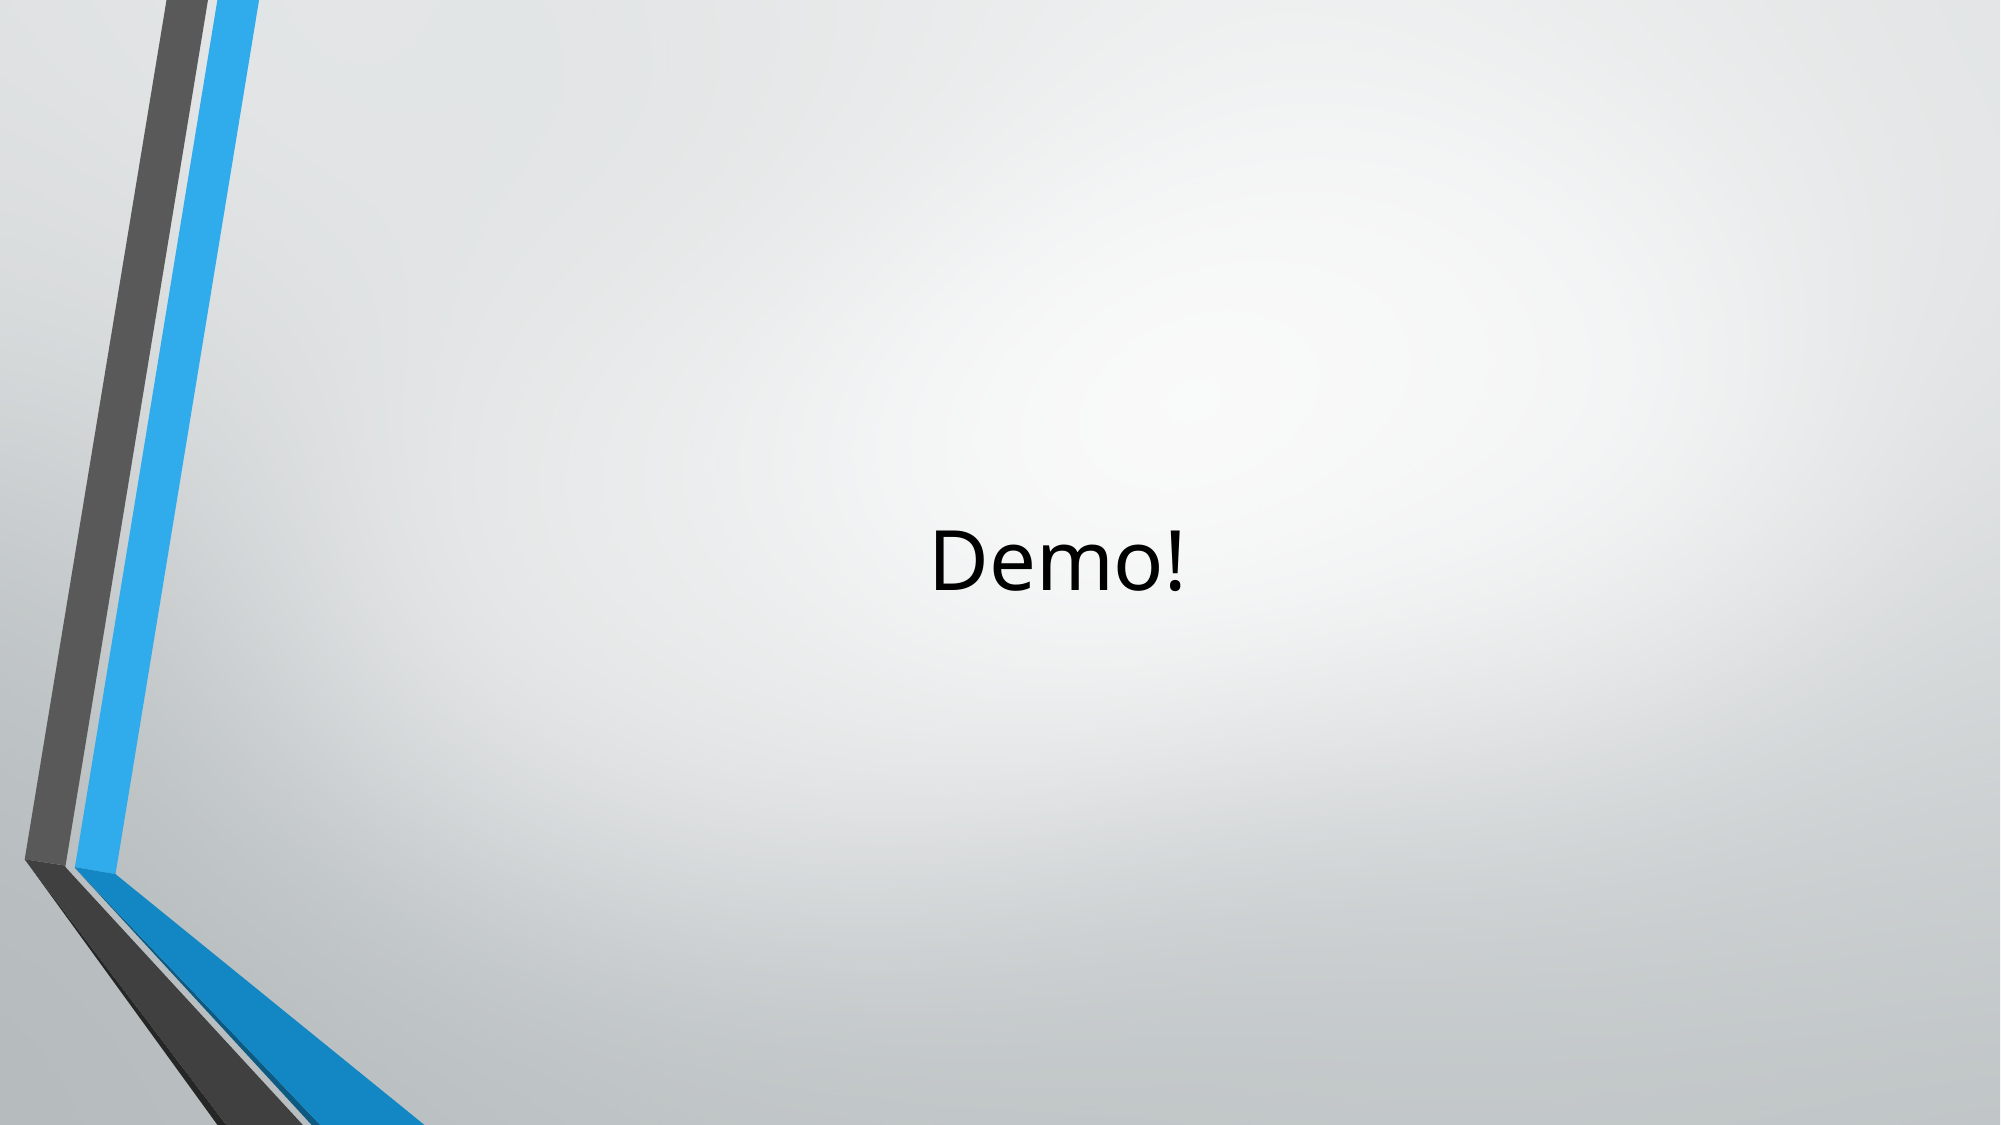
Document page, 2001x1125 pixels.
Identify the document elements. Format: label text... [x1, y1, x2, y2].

title Demo! [236, 413, 1880, 701]
